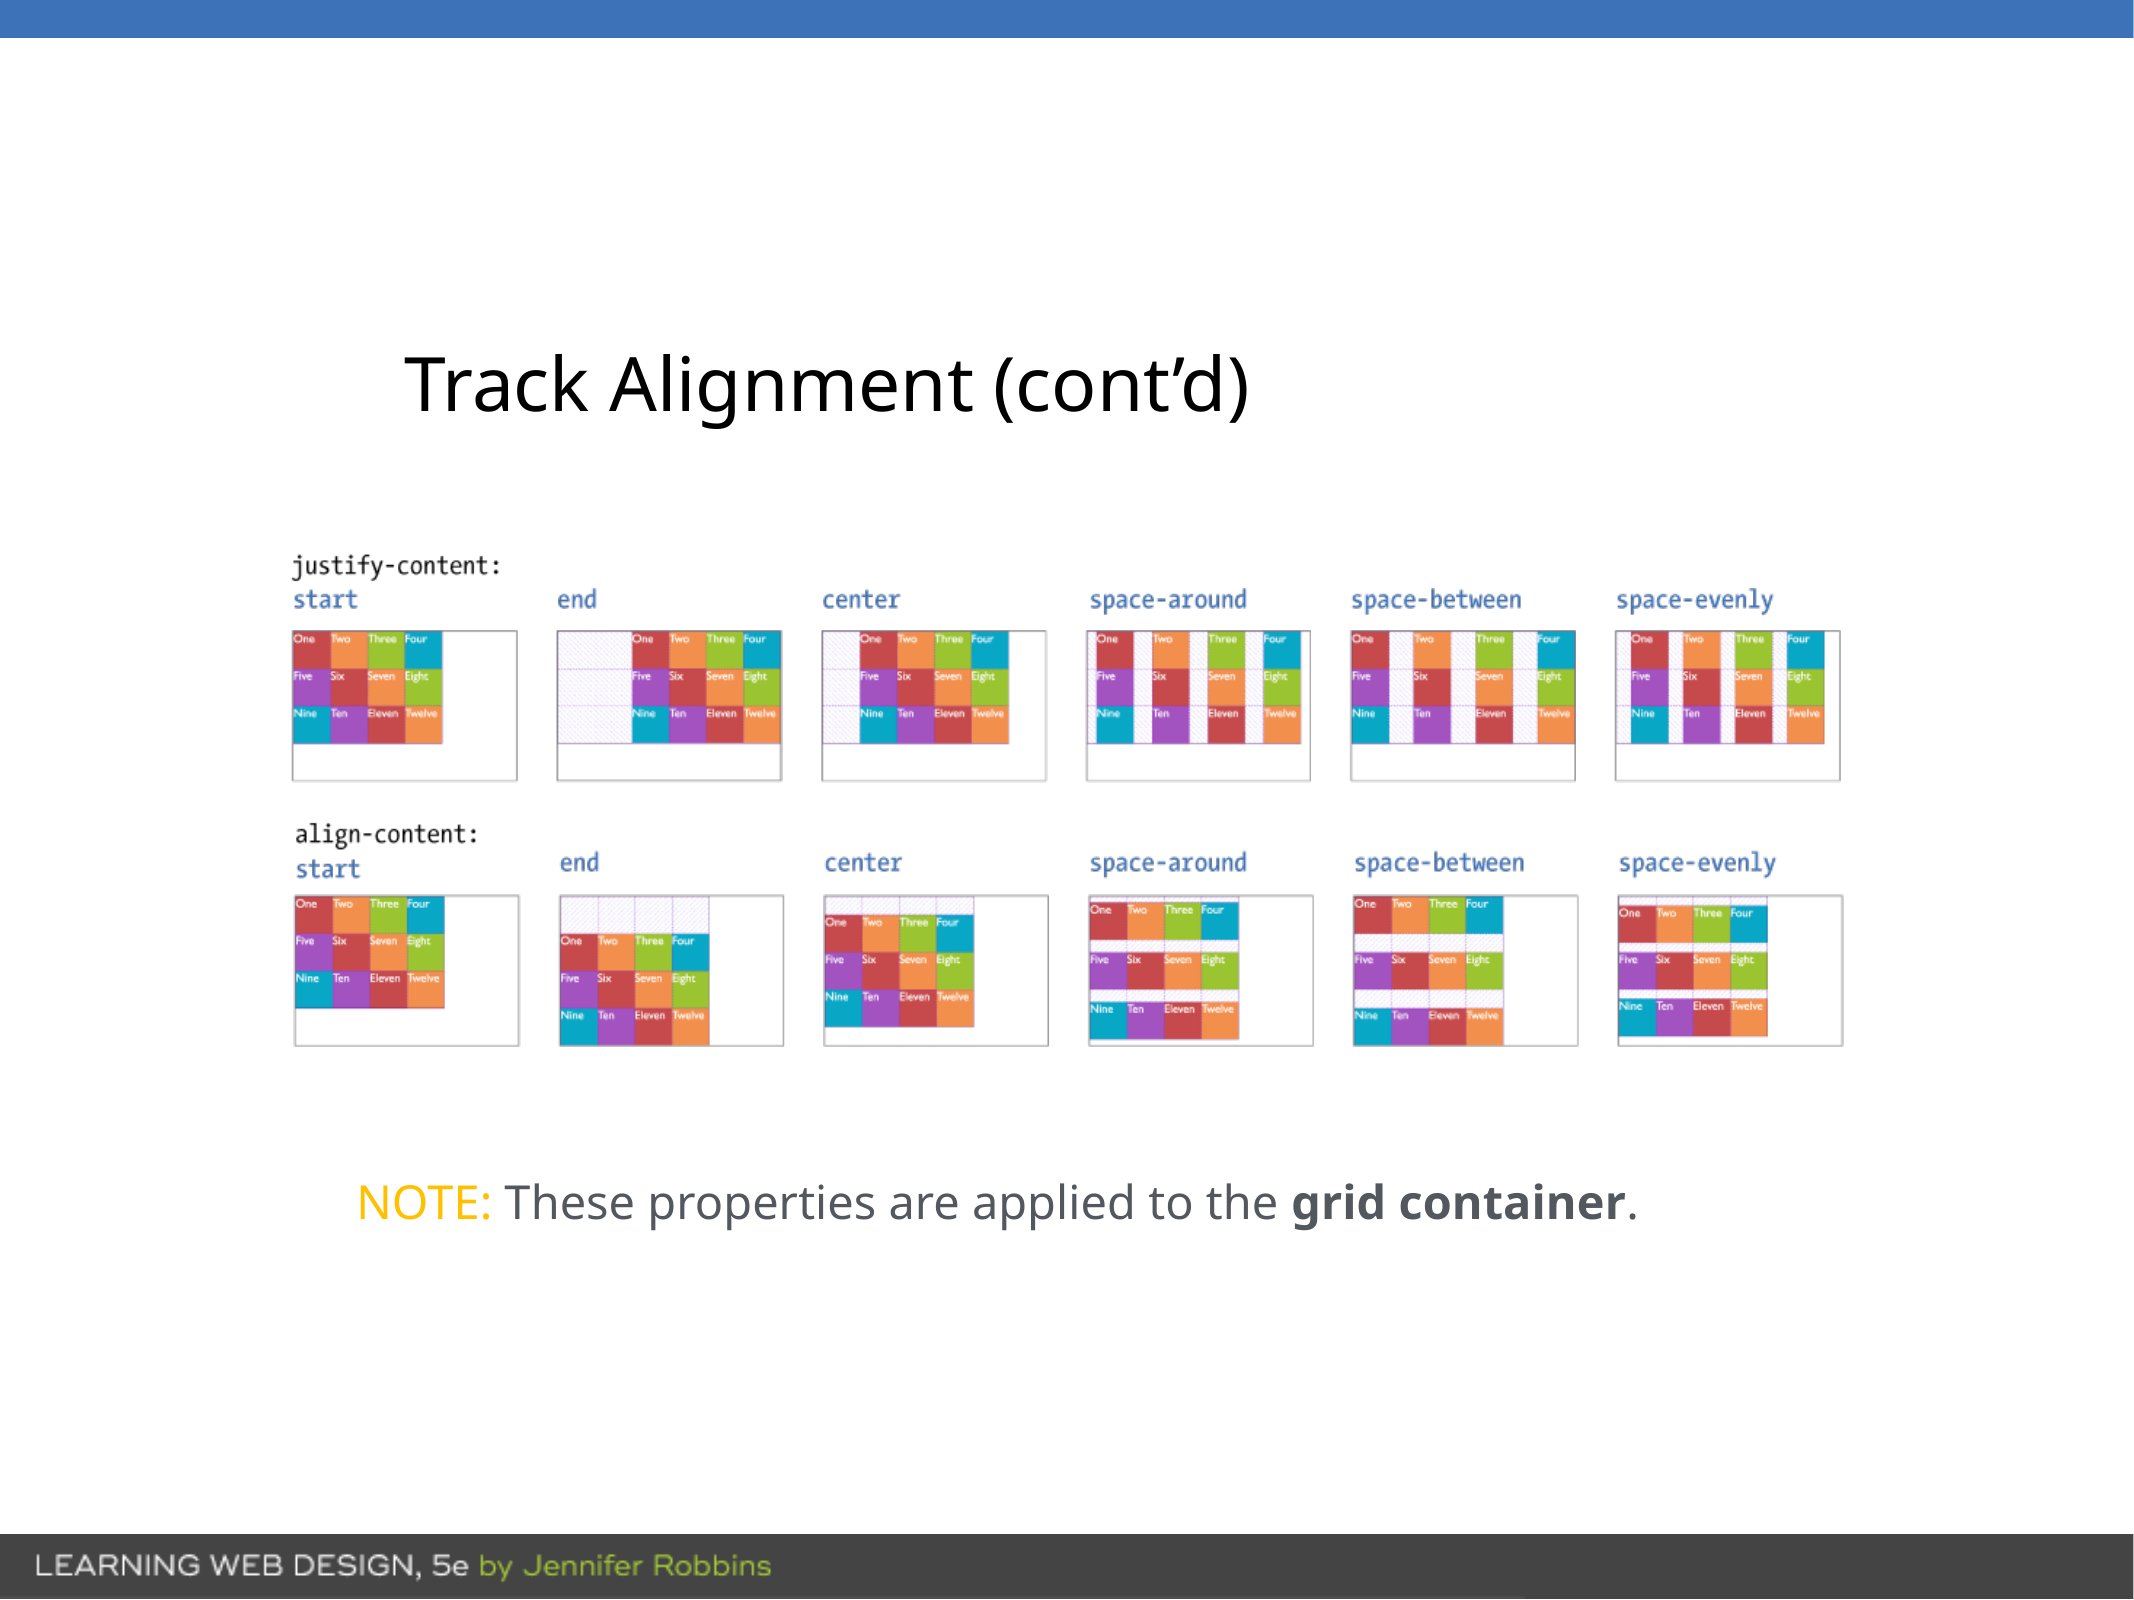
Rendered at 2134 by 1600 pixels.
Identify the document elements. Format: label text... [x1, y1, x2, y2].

title Track Alignment (cont’d) [389, 322, 1756, 453]
picture [0, 1534, 2134, 1599]
picture [266, 549, 1867, 1051]
text_box NOTE: These properties are applied to the grid container. [350, 1166, 1645, 1235]
